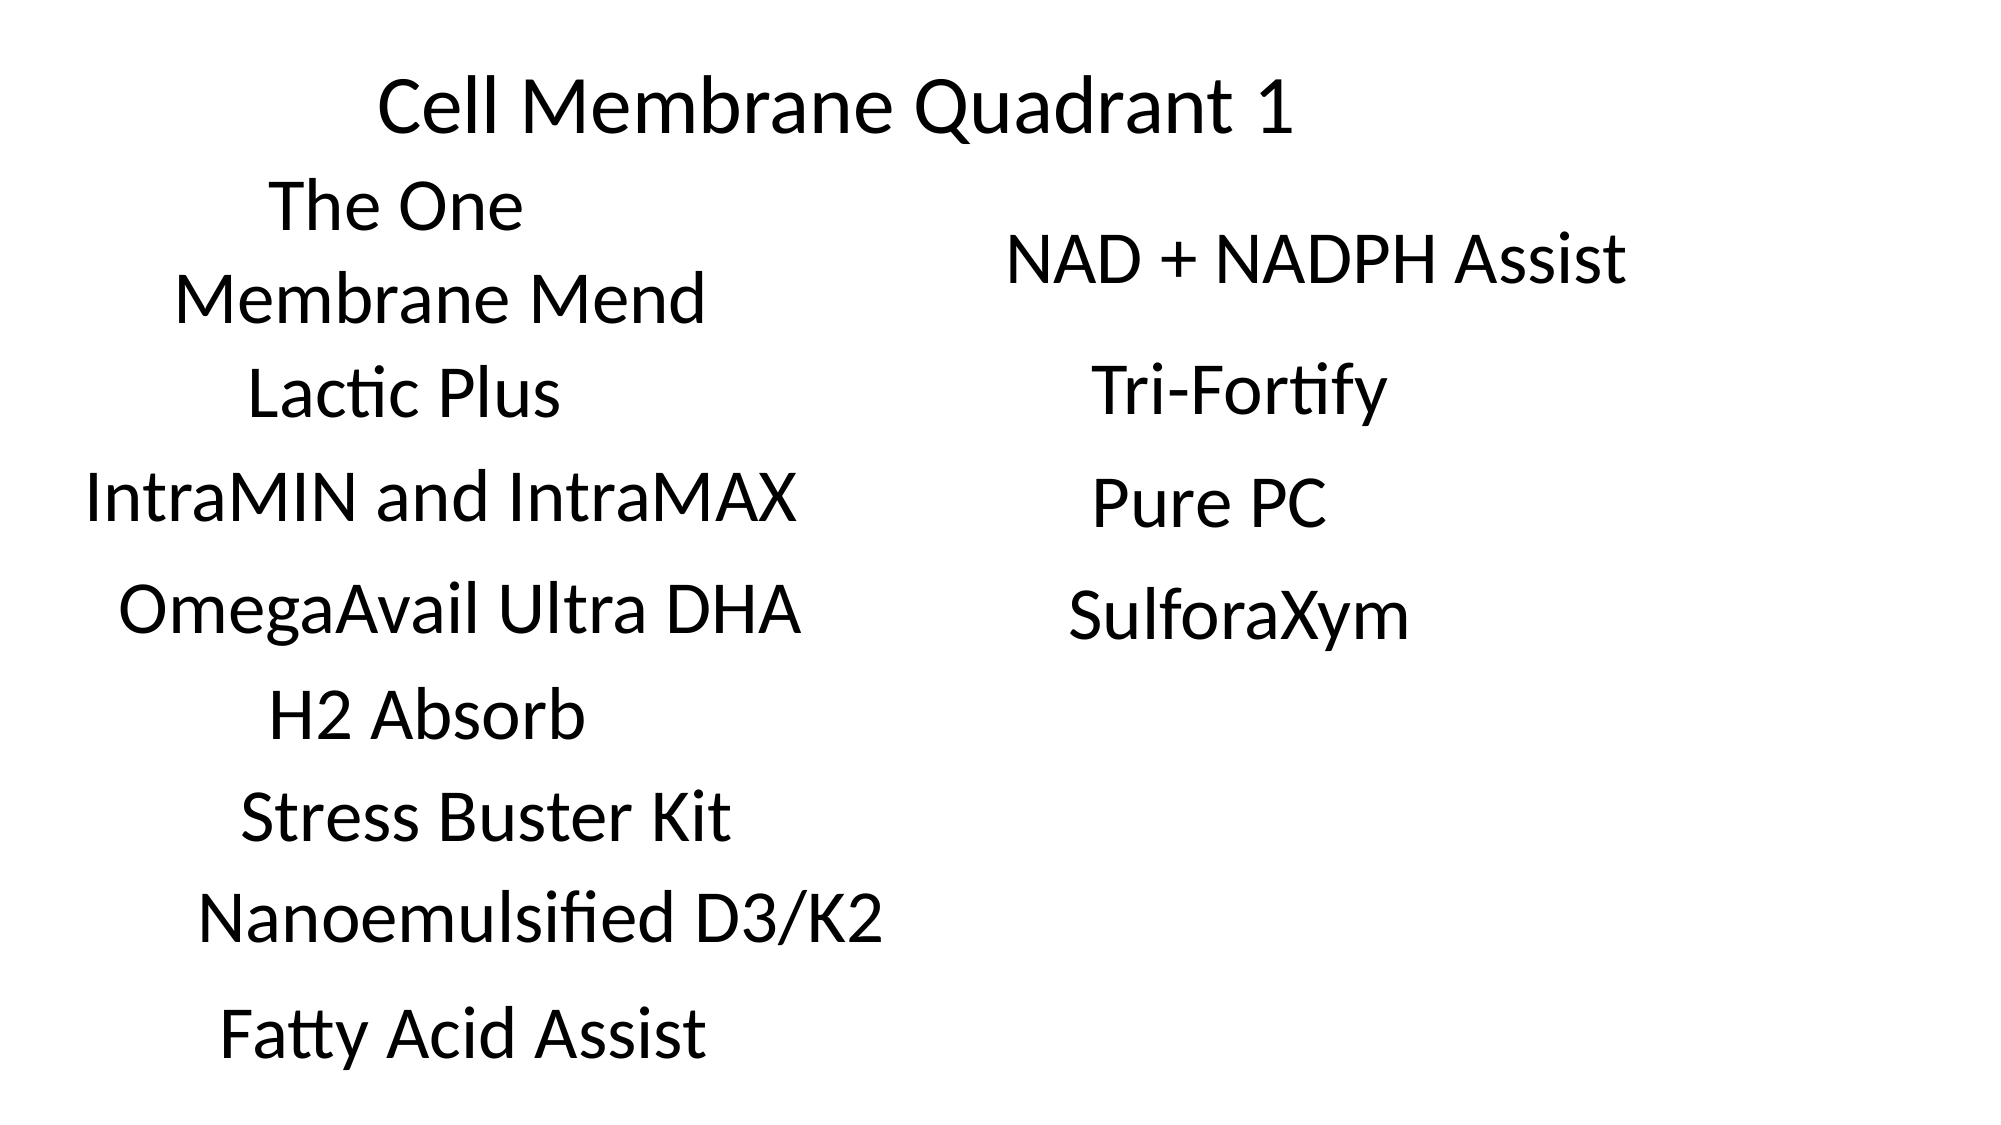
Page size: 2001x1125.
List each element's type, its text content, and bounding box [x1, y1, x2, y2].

text_box Tri-Fortify [1077, 332, 1404, 438]
text_box SulforaXym [1053, 557, 1428, 663]
text_box Stress Buster Kit [225, 758, 748, 860]
text_box NAD + NADPH Assist [990, 201, 1643, 307]
text_box H2 Absorb [253, 657, 603, 758]
text_box OmegaAvail Ultra DHA [104, 551, 818, 656]
text_box Lactic Plus [233, 334, 578, 438]
text_box Membrane Mend [158, 241, 724, 347]
text_box Fatty Acid Assist [205, 976, 723, 1082]
text_box Pure PC [1076, 445, 1344, 550]
text_box IntraMIN and IntraMAX [69, 438, 813, 544]
text_box Nanoemulsified D3/K2 [182, 860, 901, 966]
text_box The One [253, 148, 541, 241]
text_box Cell Membrane Quadrant 1 [362, 42, 1312, 158]
